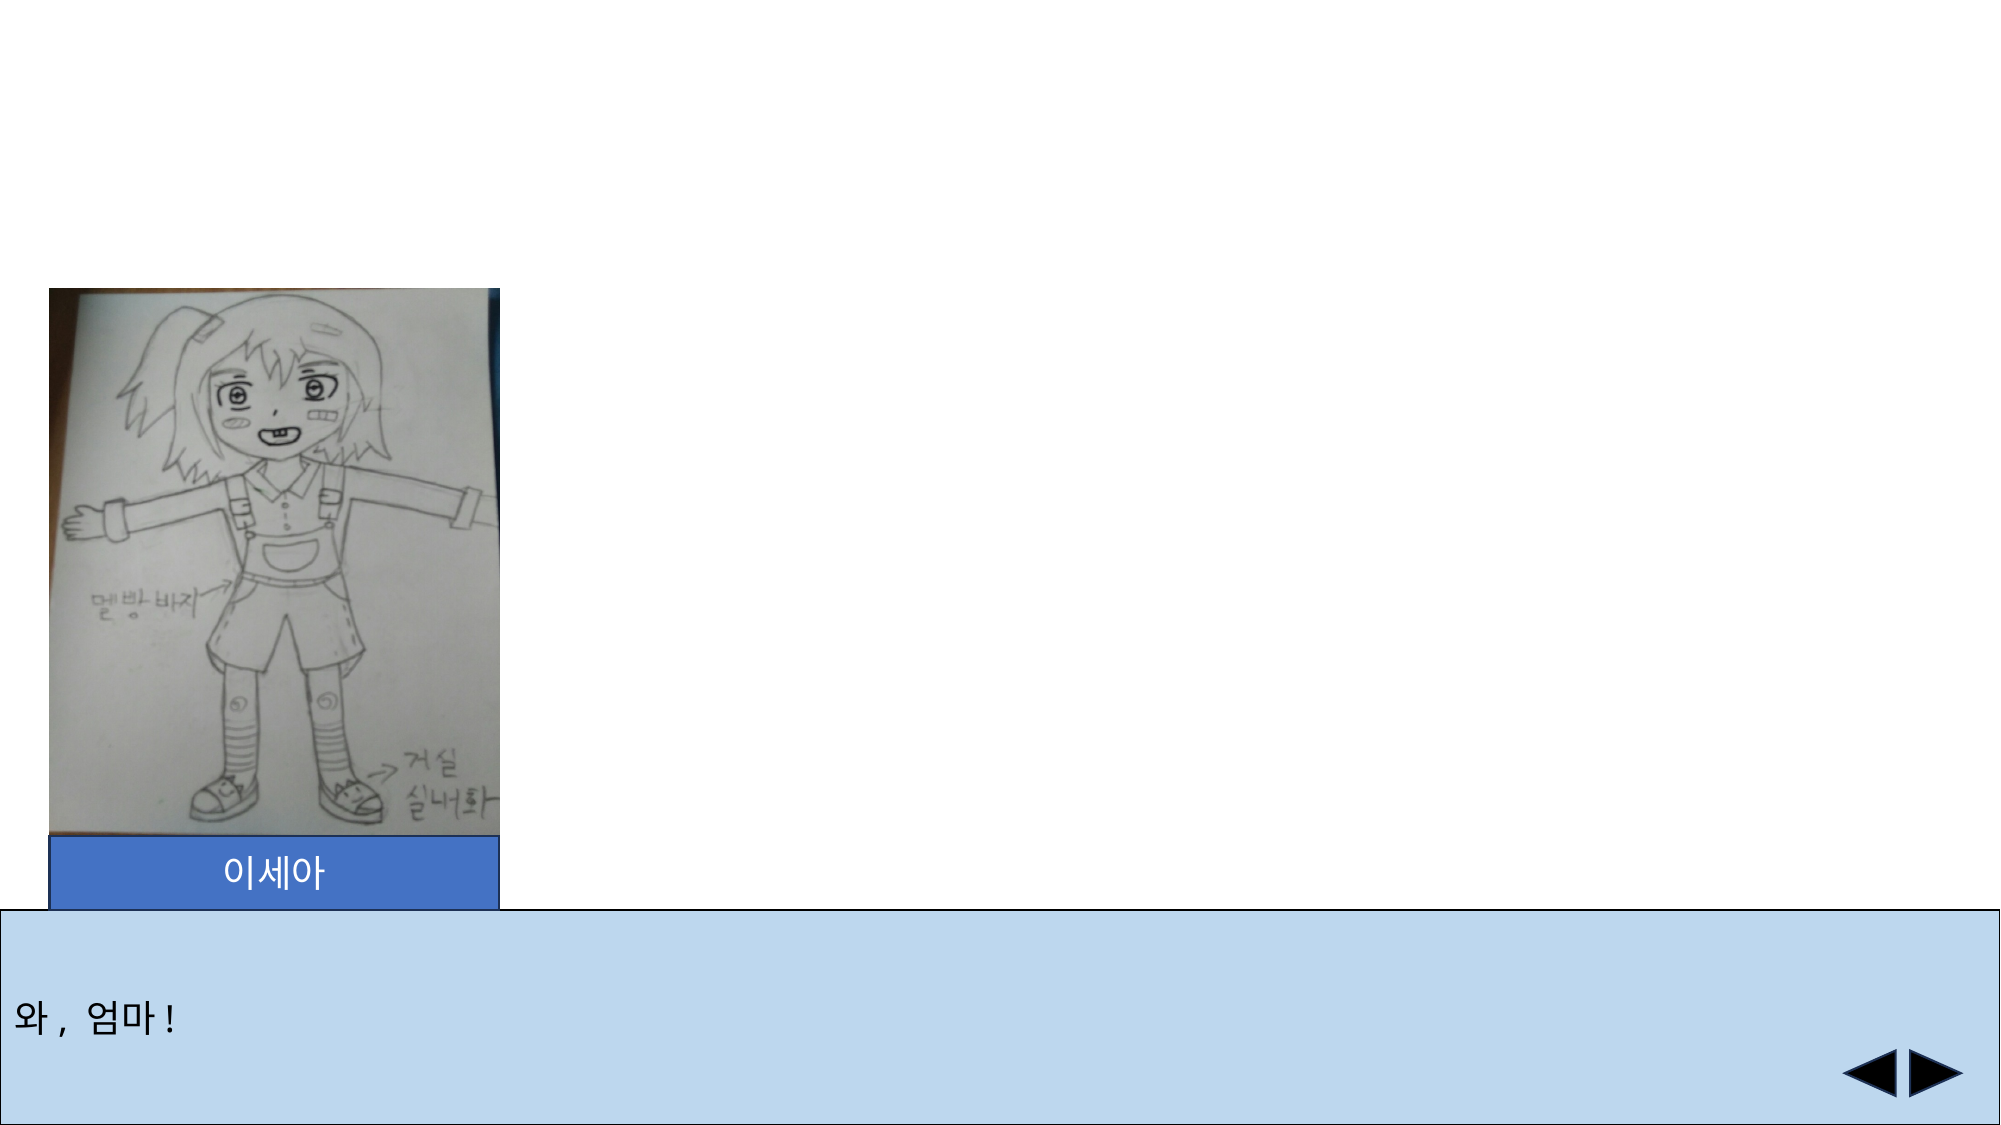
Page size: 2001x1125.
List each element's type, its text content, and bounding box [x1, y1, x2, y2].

text_box [1842, 1048, 1897, 1098]
text_box 이세아 [48, 835, 500, 911]
text_box 와, 엄마! [0, 909, 2000, 1125]
text_box [1909, 1048, 1964, 1098]
picture [49, 288, 500, 837]
